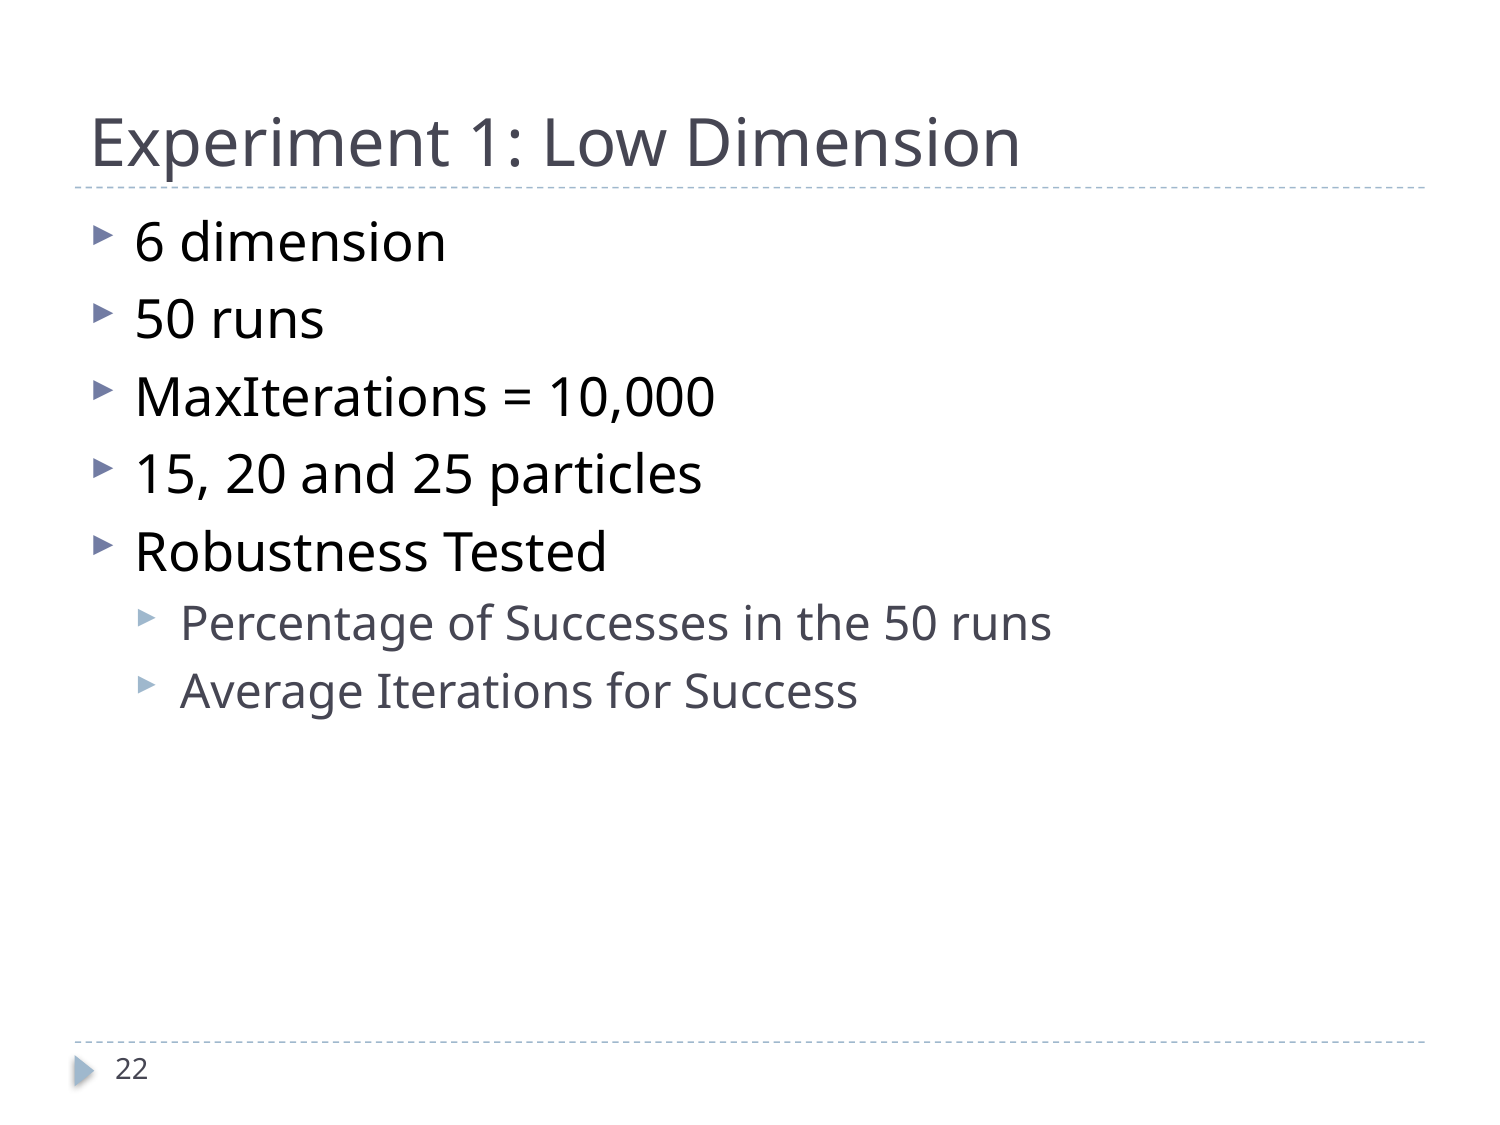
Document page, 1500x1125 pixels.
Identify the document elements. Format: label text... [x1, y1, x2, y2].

title Experiment 1: Low Dimension [75, 24, 1425, 188]
slide_number 22 [100, 1042, 426, 1103]
list 6 dimension 50 runs MaxIterations = 10,000 15, 20 and 25 particles Robustness Tested Percentage of Successes in the 50 runs Average Iterations for Success [75, 200, 1425, 1010]
